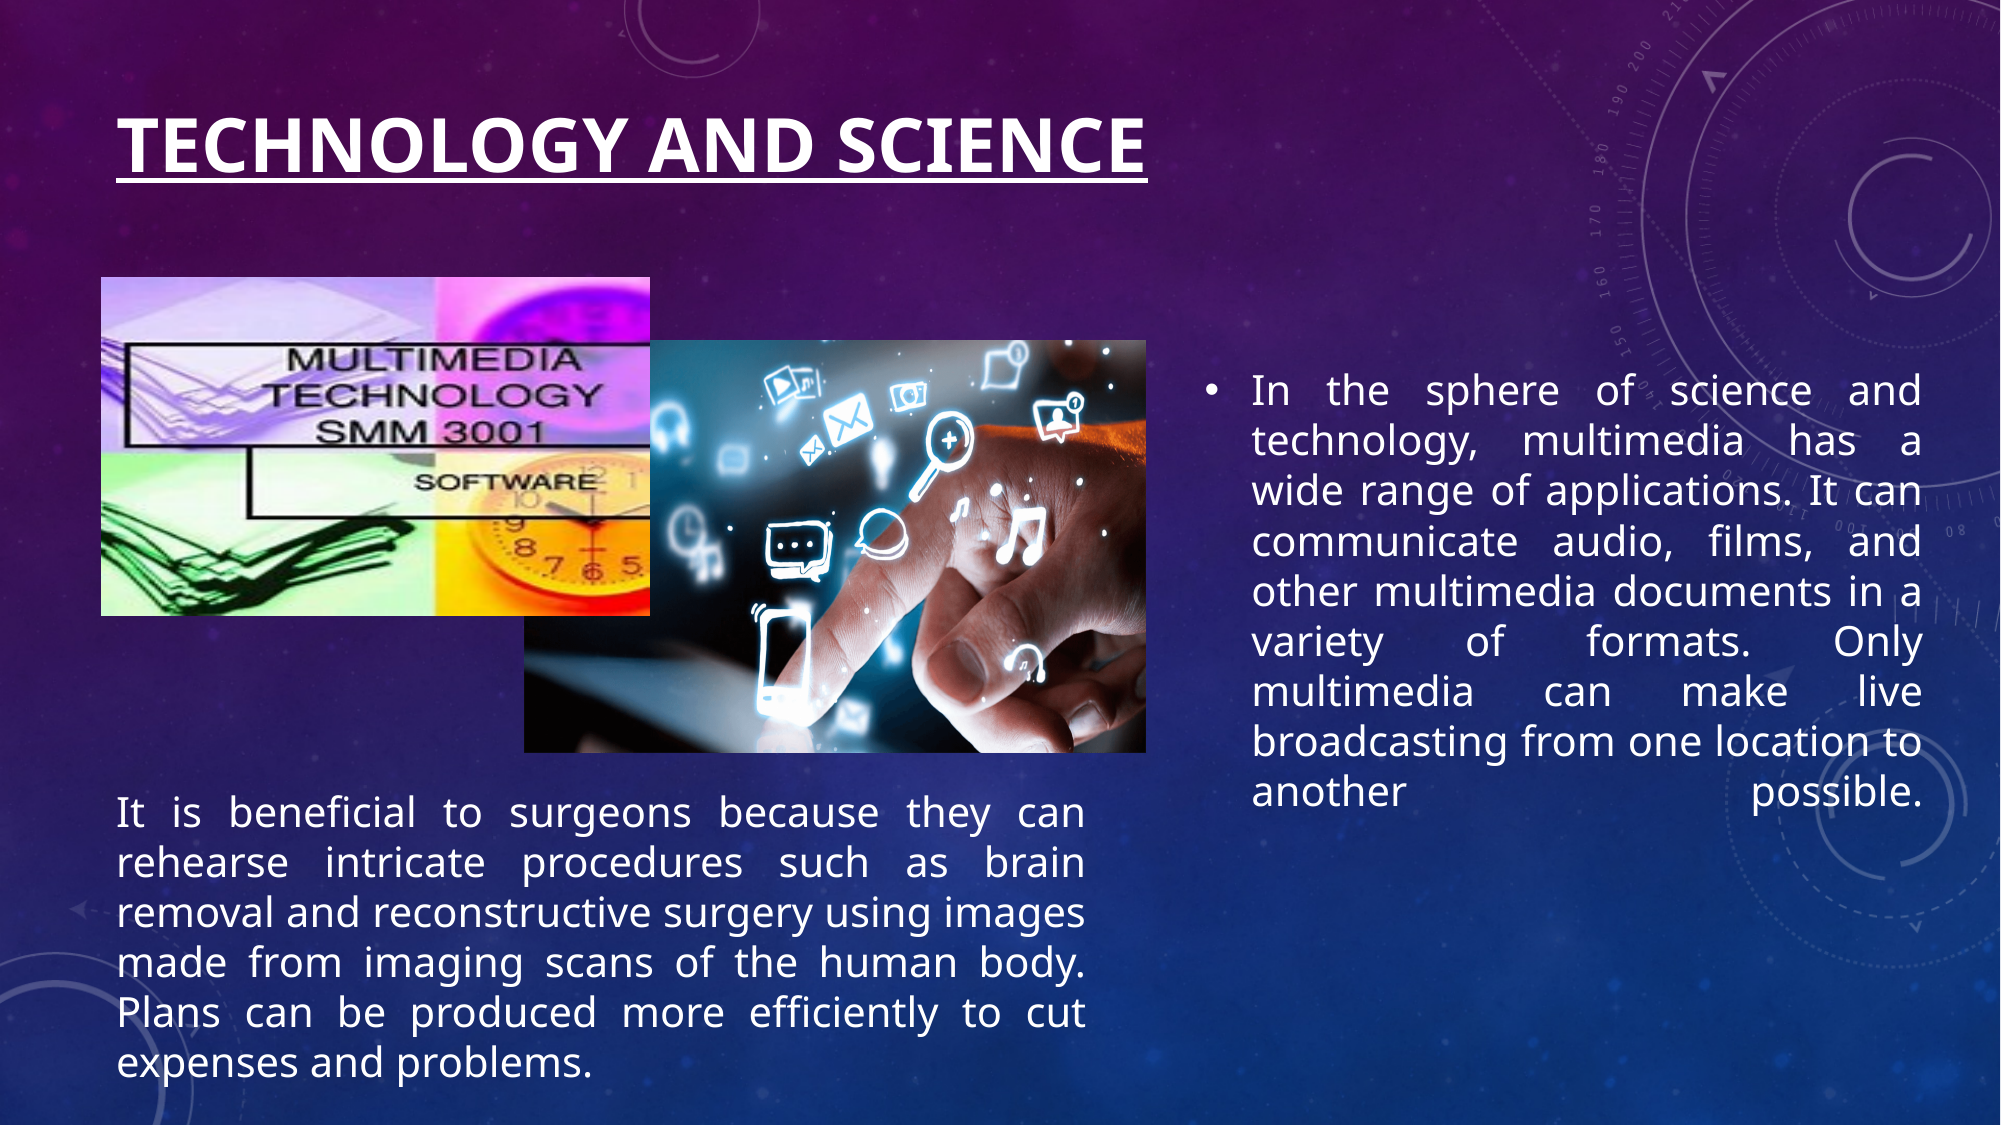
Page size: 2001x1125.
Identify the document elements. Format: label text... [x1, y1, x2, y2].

title Technology and Science [101, 22, 1764, 262]
list In the sphere of science and technology, multimedia has a wide range of applications. It can communicate audio, films, and other multimedia documents in a variety of formats. Only multimedia can make live broadcasting from one location to another possible. [1189, 277, 1939, 952]
picture [0, 0, 2001, 1125]
text_box It is beneficial to surgeons because they can rehearse intricate procedures such as brain removal and reconstructive surgery using images made from imaging scans of the human body. Plans can be produced more efficiently to cut expenses and problems. [101, 777, 1102, 1093]
